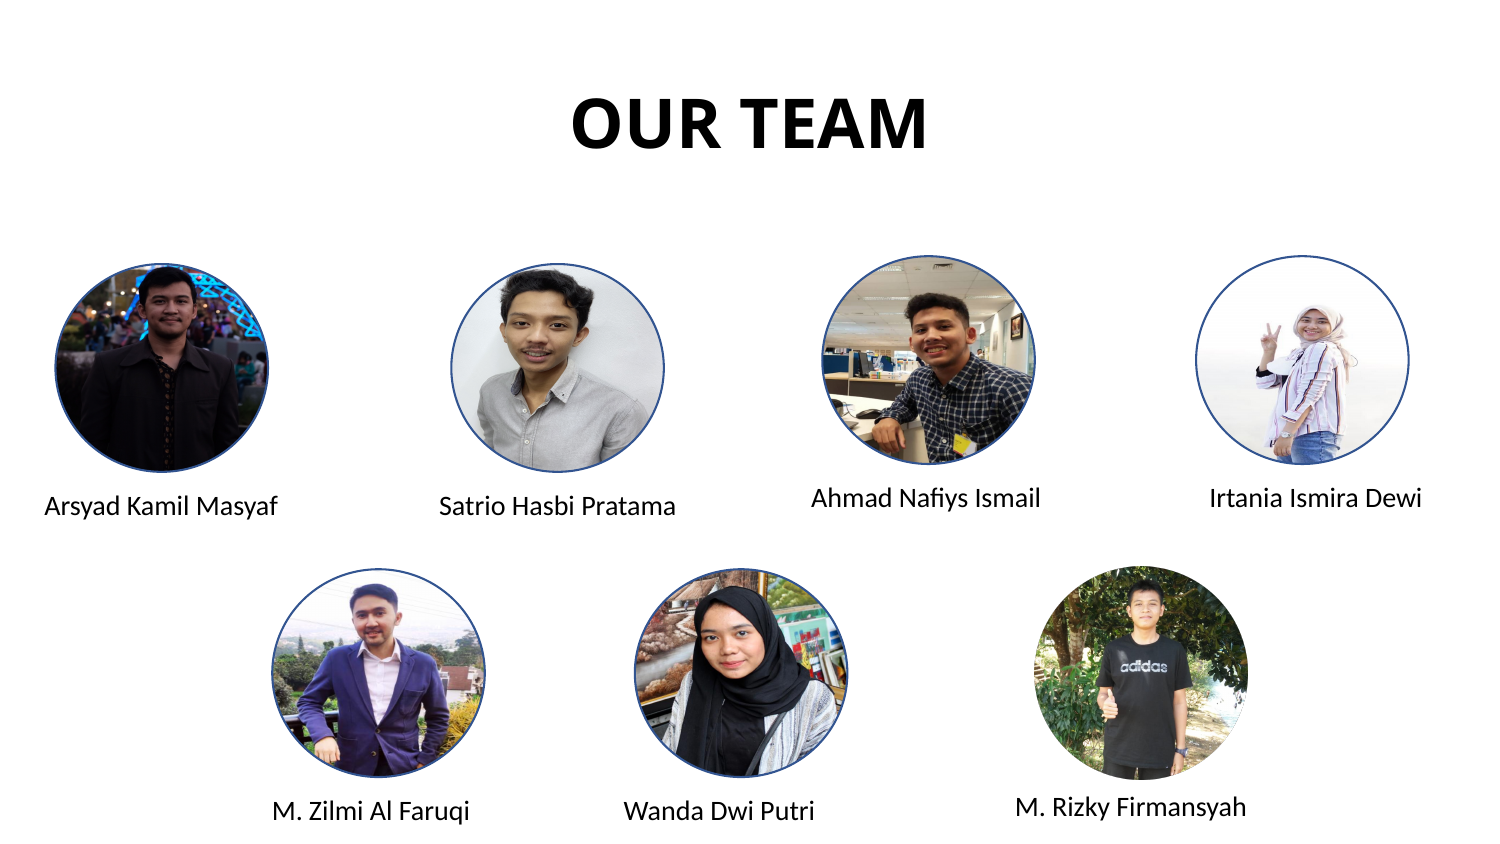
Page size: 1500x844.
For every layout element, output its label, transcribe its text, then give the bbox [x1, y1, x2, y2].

text_box Irtania Ismira Dewi [1194, 471, 1441, 521]
text_box Wanda Dwi Putri [608, 784, 892, 834]
text_box M. Zilmi Al Faruqi [257, 784, 504, 834]
text_box [271, 568, 486, 779]
text_box Arsyad Kamil Masyaf [29, 479, 312, 529]
text_box [450, 263, 665, 473]
title OUR TEAM [103, 44, 1397, 208]
text_box [1195, 255, 1410, 466]
text_box Ahmad Nafiys Ismail [796, 471, 1061, 521]
text_box [633, 568, 849, 779]
text_box Satrio Hasbi Pratama [424, 479, 730, 529]
picture [1034, 566, 1248, 780]
text_box M. Rizky Firmansyah [1000, 781, 1283, 830]
text_box [54, 263, 270, 473]
text_box [821, 255, 1036, 466]
